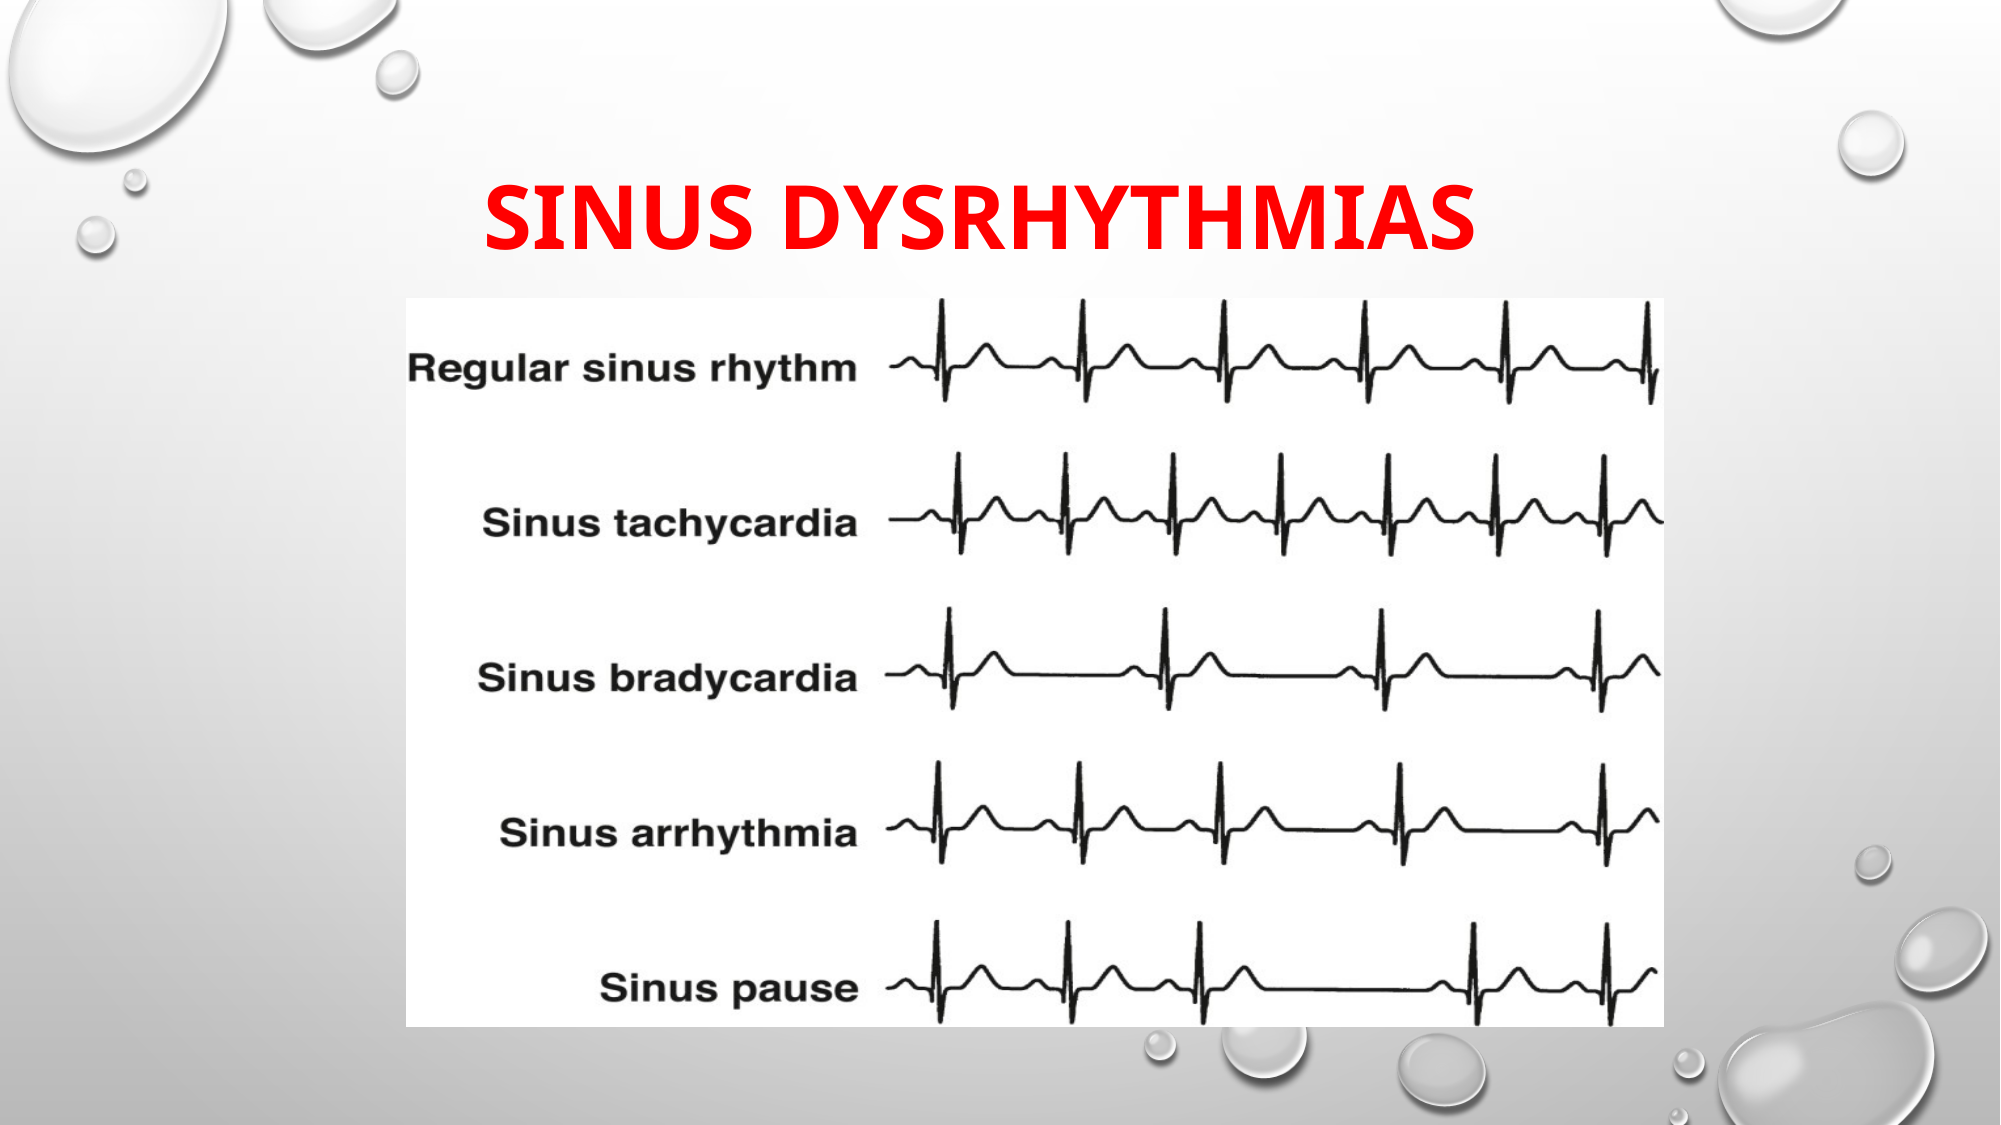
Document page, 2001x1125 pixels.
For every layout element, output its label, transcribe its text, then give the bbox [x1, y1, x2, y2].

list Sinus Dysrhythmias [469, 40, 1778, 276]
picture [0, 0, 2000, 1125]
